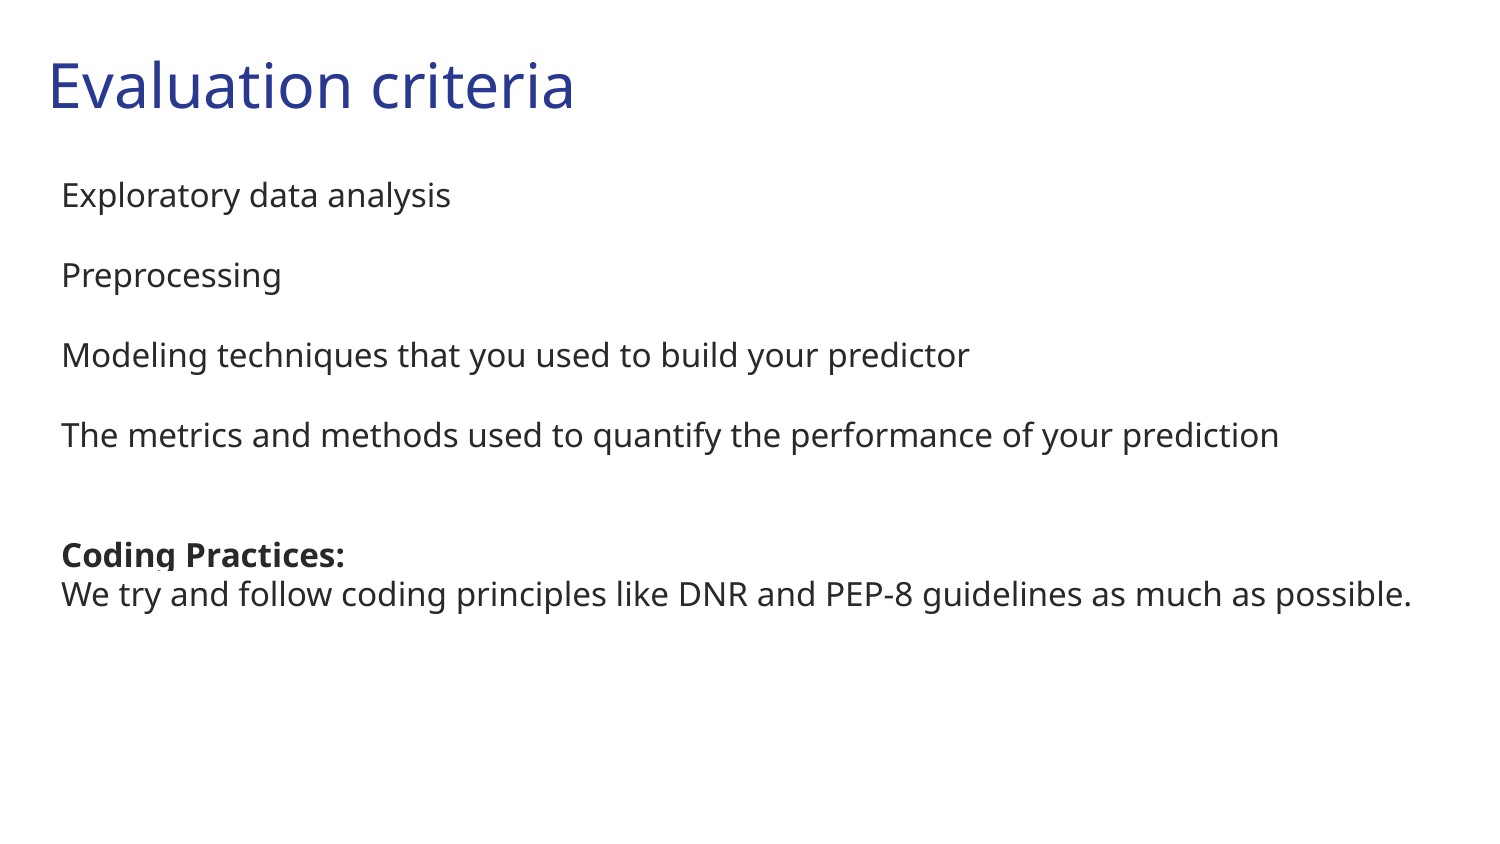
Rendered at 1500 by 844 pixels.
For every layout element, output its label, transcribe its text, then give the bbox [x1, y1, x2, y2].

title Evaluation criteria [32, 30, 1431, 131]
text_box Exploratory data analysis Preprocessing Modeling techniques that you used to build your predictor The metrics and methods used to quantify the performance of your prediction Coding Practices: We try and follow coding principles like DNR and PEP-8 guidelines as much as possible. [46, 159, 1431, 629]
